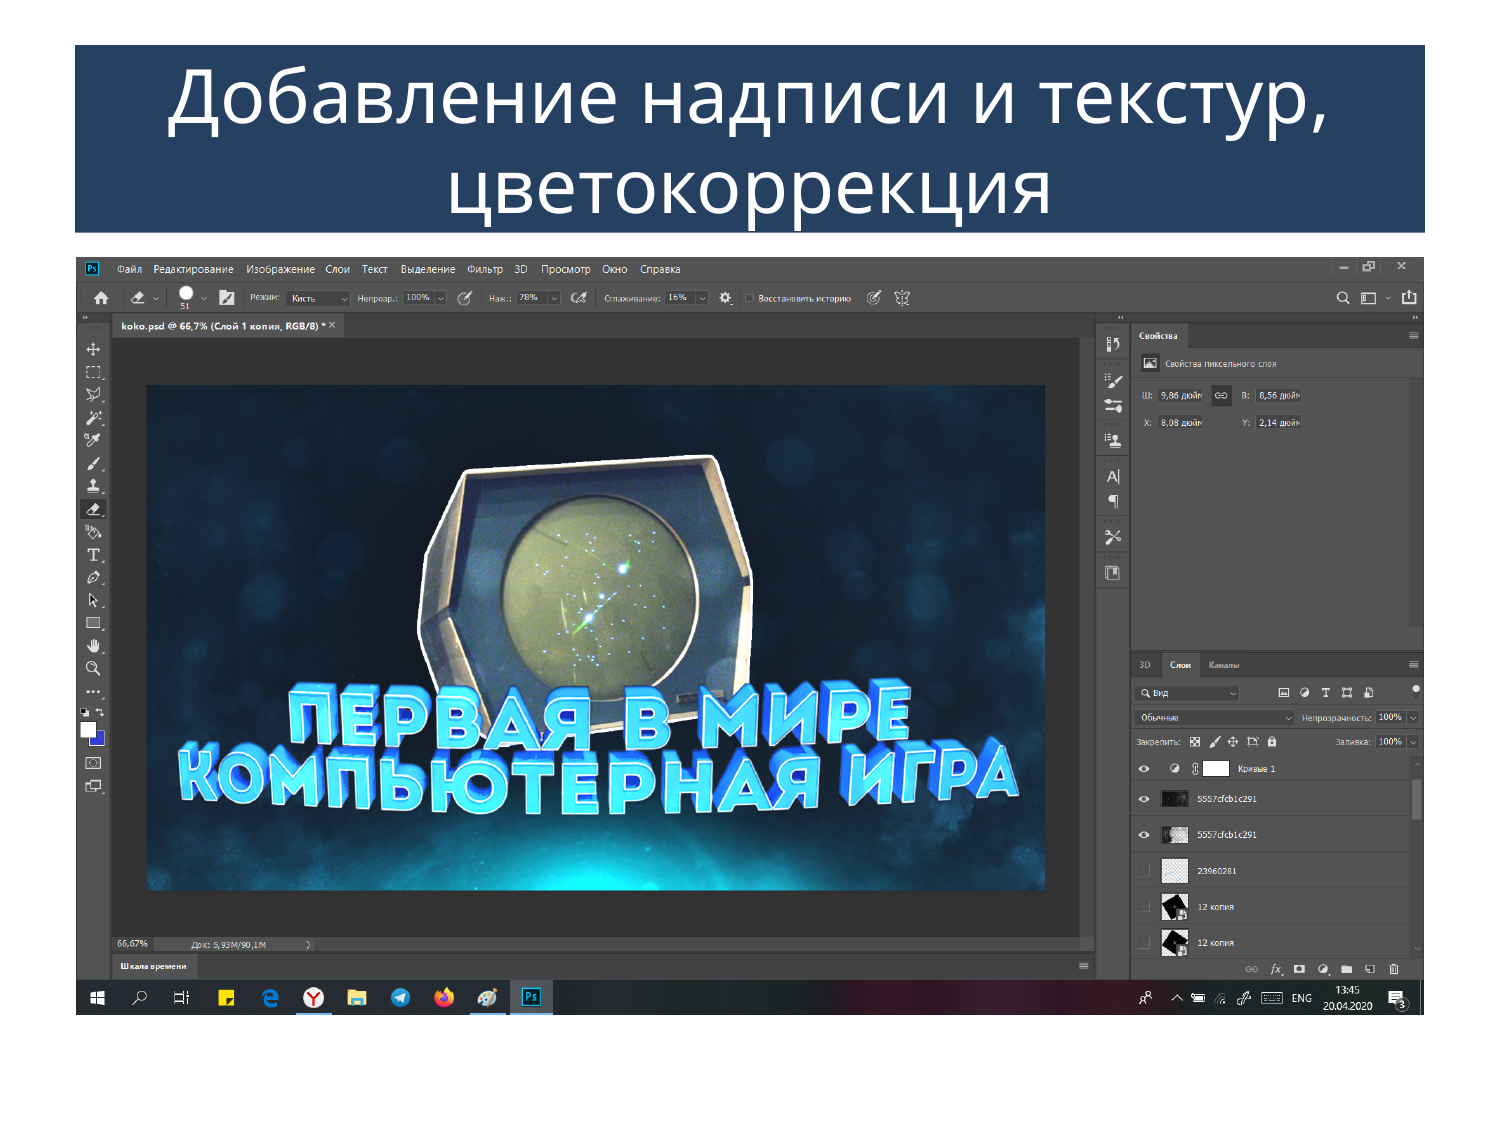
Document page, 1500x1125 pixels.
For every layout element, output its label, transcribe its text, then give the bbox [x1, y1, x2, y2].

title Добавление надписи и текстур, цветокоррекция [75, 45, 1425, 233]
picture [76, 257, 1424, 1016]
